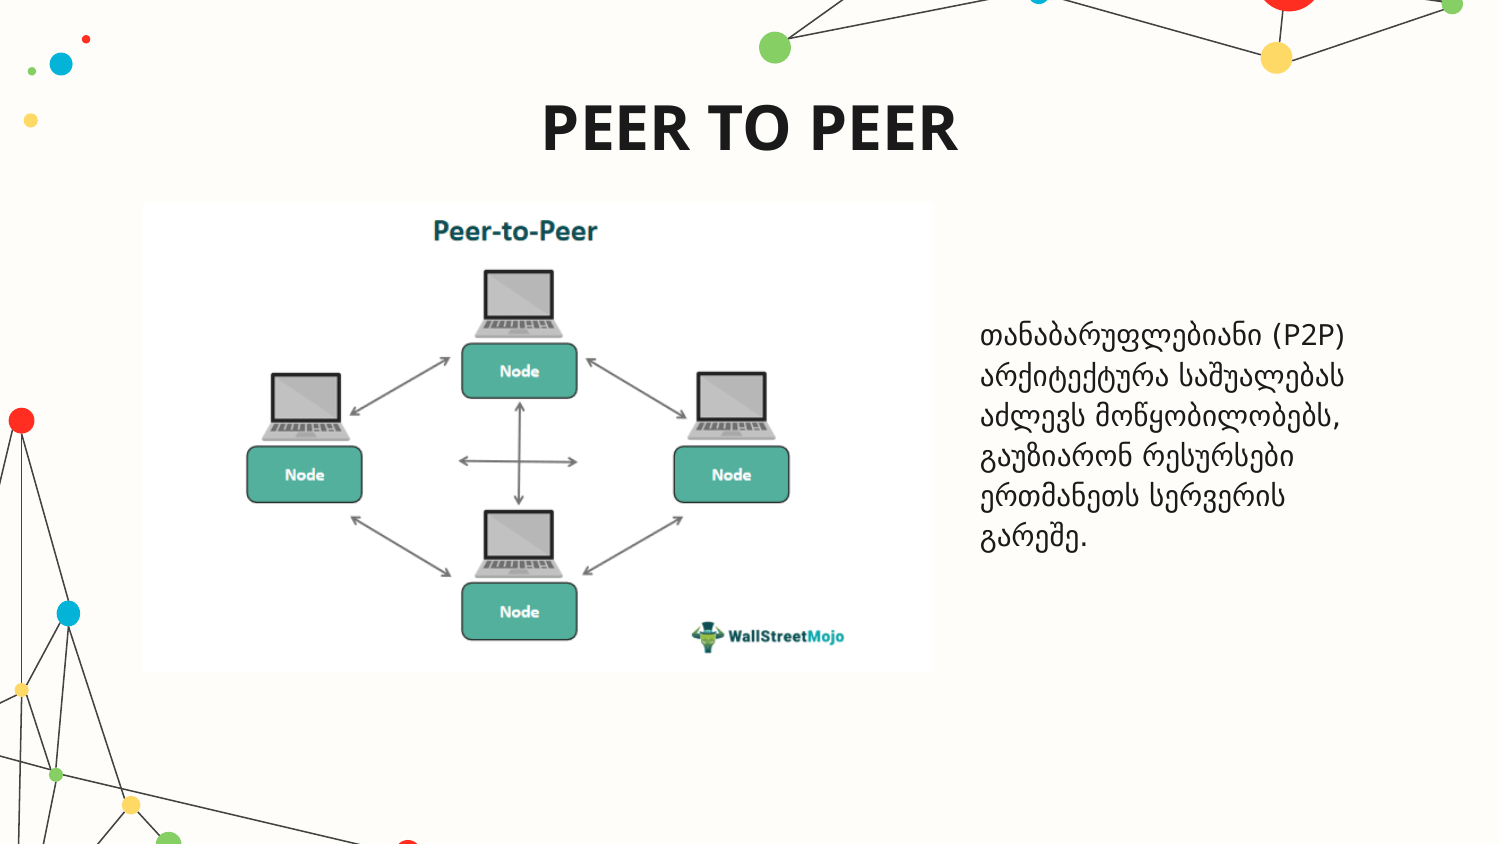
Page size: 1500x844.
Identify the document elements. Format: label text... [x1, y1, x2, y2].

title PEER TO PEER [118, 72, 1382, 167]
list თანაბარუფლებიანი (P2P) არქიტექტურა საშუალებას აძლევს მოწყობილობებს, გაუზიარონ რესურსები ერთმანეთს სერვერის გარეშე. [941, 296, 1418, 577]
picture [143, 201, 932, 672]
